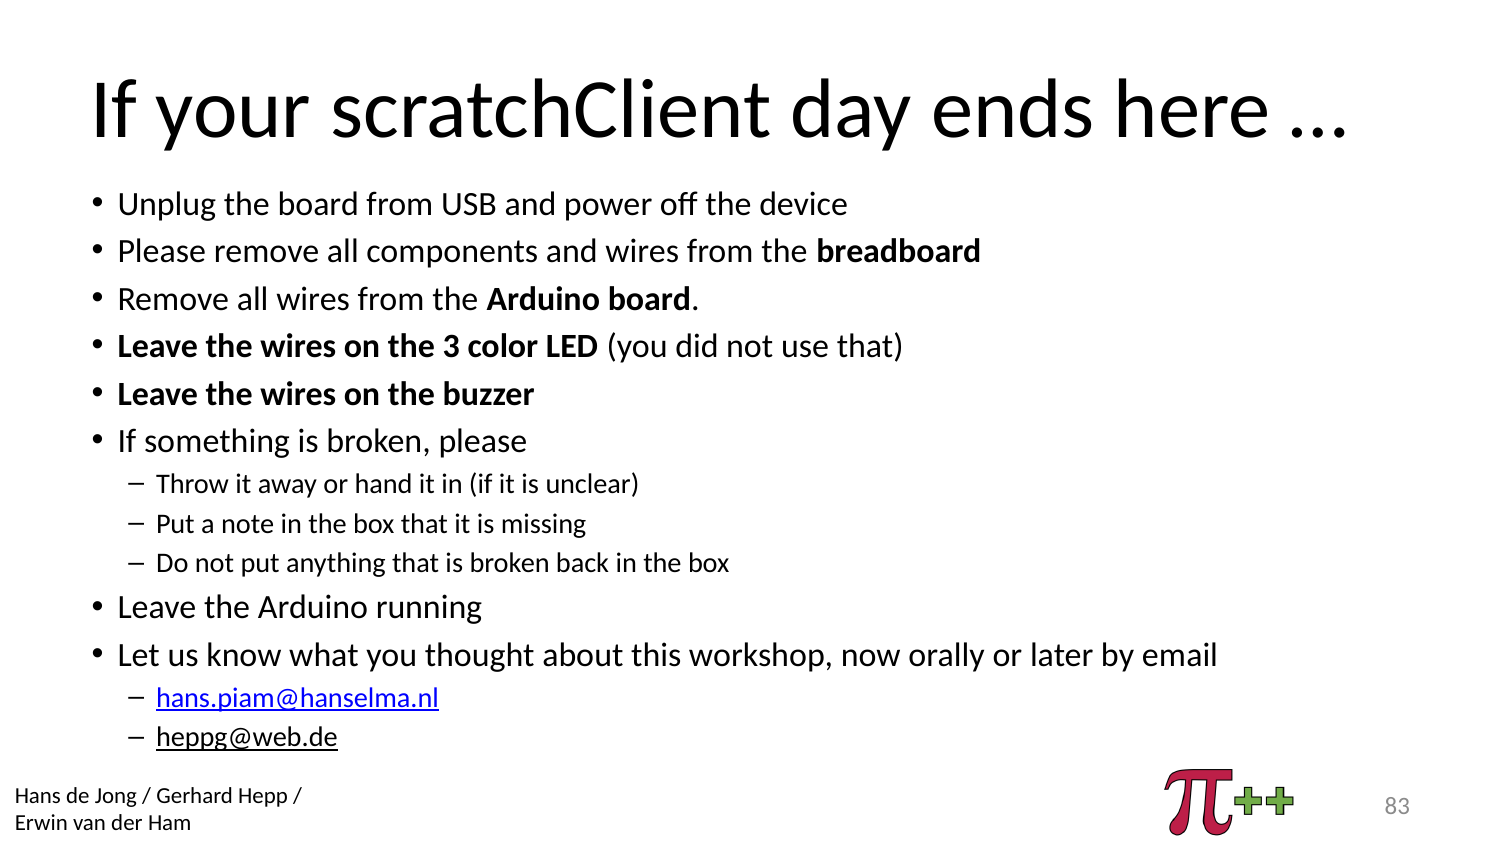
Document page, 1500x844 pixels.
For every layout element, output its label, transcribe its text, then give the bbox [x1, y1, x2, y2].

list Unplug the board from USB and power off the device Please remove all components and wires from the breadboard Remove all wires from the Arduino board. Leave the wires on the 3 color LED (you did not use that) Leave the wires on the buzzer If something is broken, please Throw it away or hand it in (if it is unclear) Put a note in the box that it is missing Do not put anything that is broken back in the box Leave the Arduino running Let us know what you thought about this workshop, now orally or later by email hans.piam@hanselma.nl heppg@web.de [76, 173, 1427, 765]
slide_number 83 [1340, 782, 1425, 827]
title If your scratchClient day ends here … [75, 33, 1425, 175]
picture [1163, 768, 1294, 836]
